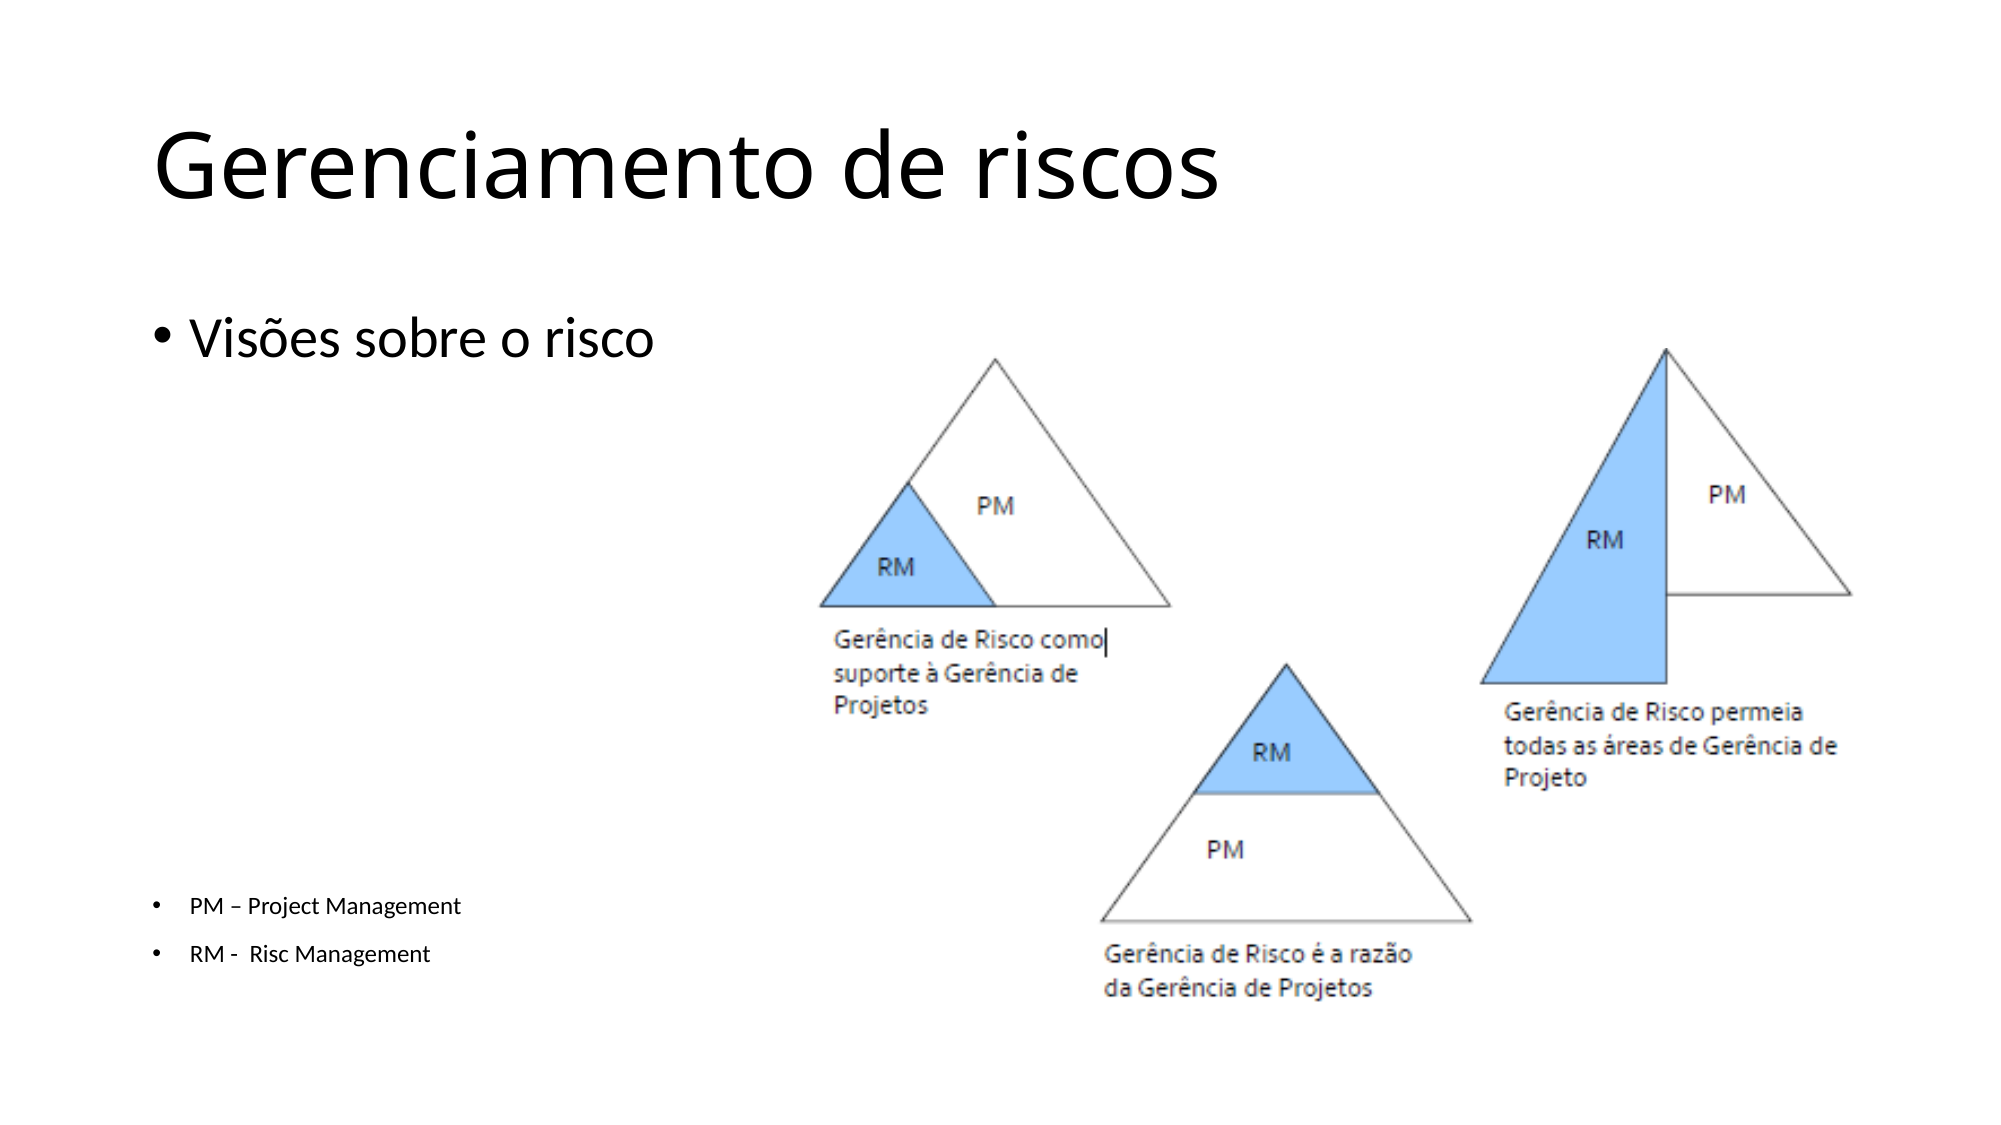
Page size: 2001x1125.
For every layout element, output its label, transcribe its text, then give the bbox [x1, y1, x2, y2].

list Visões sobre o risco PM – Project Management RM - Risc Management [137, 299, 1863, 1014]
picture [798, 348, 1858, 1022]
title Gerenciamento de riscos [137, 59, 1863, 278]
